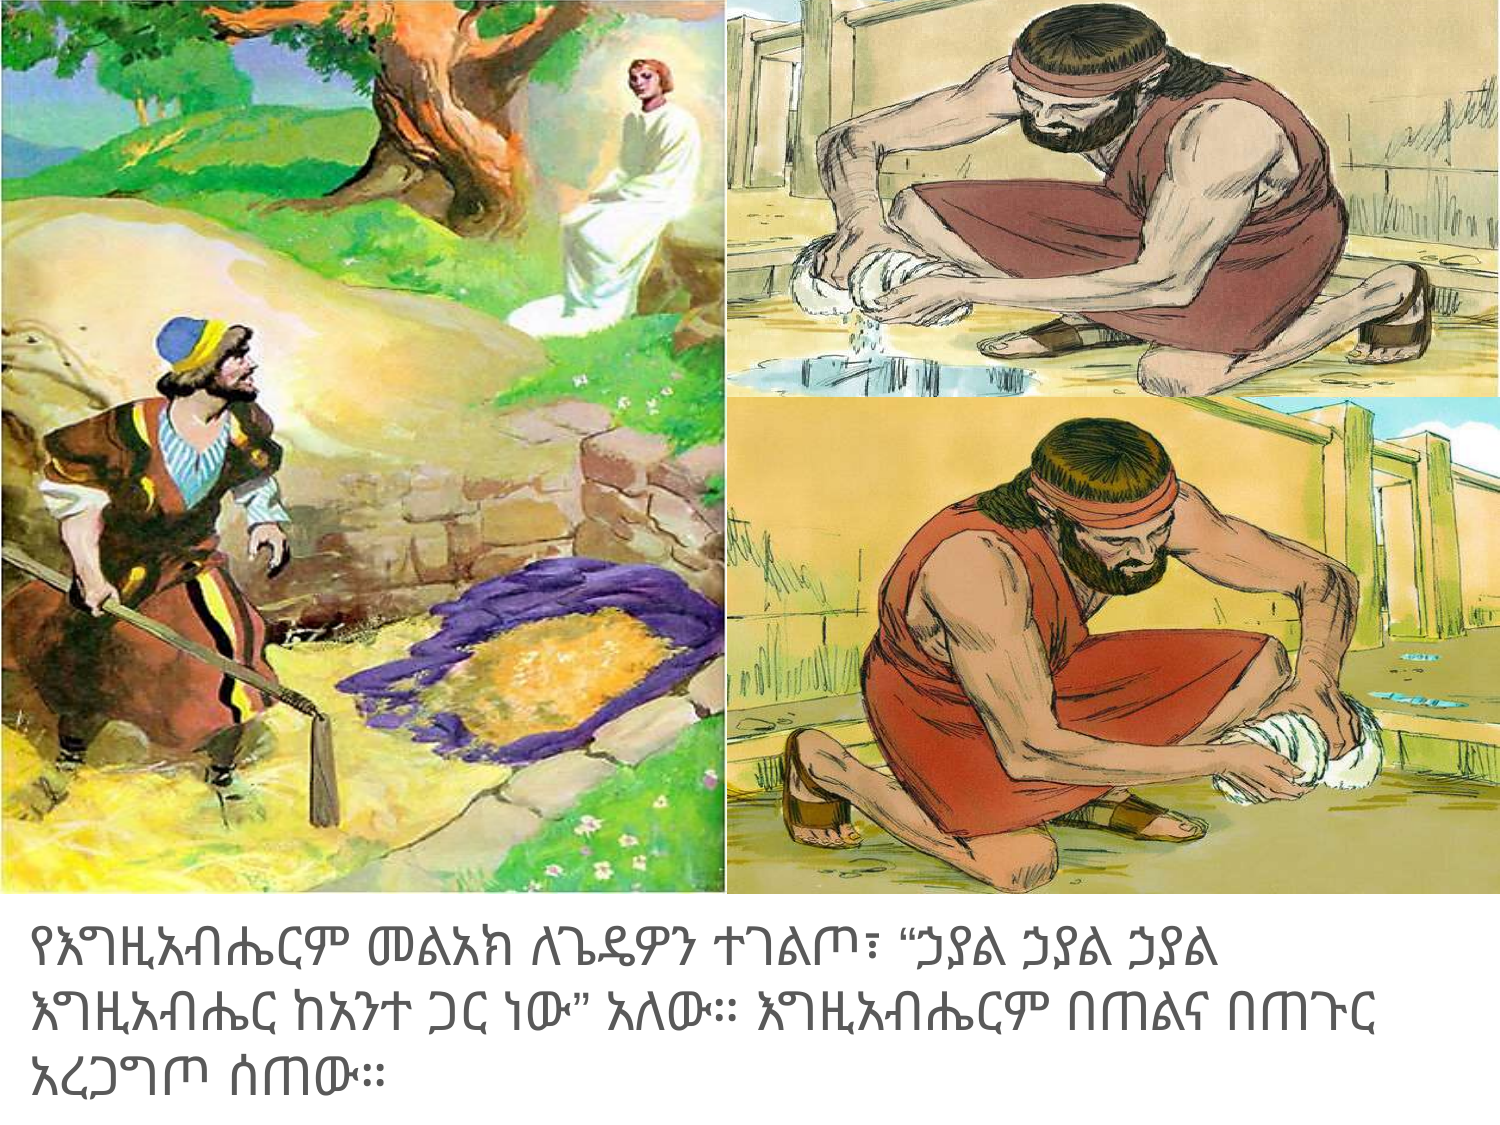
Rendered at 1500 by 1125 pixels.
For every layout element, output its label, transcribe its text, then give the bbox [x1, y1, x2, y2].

picture [0, 0, 1500, 894]
text_box የእግዚአብሔርም መልአክ ለጌዴዎን ተገልጦ፣ “ኃያል ኃያል ኃያል እግዚአብሔር ከአንተ ጋር ነው” አለው። እግዚአብሔርም በጠልና በጠጉር አረጋግጦ ሰጠው። [14, 904, 1486, 1114]
